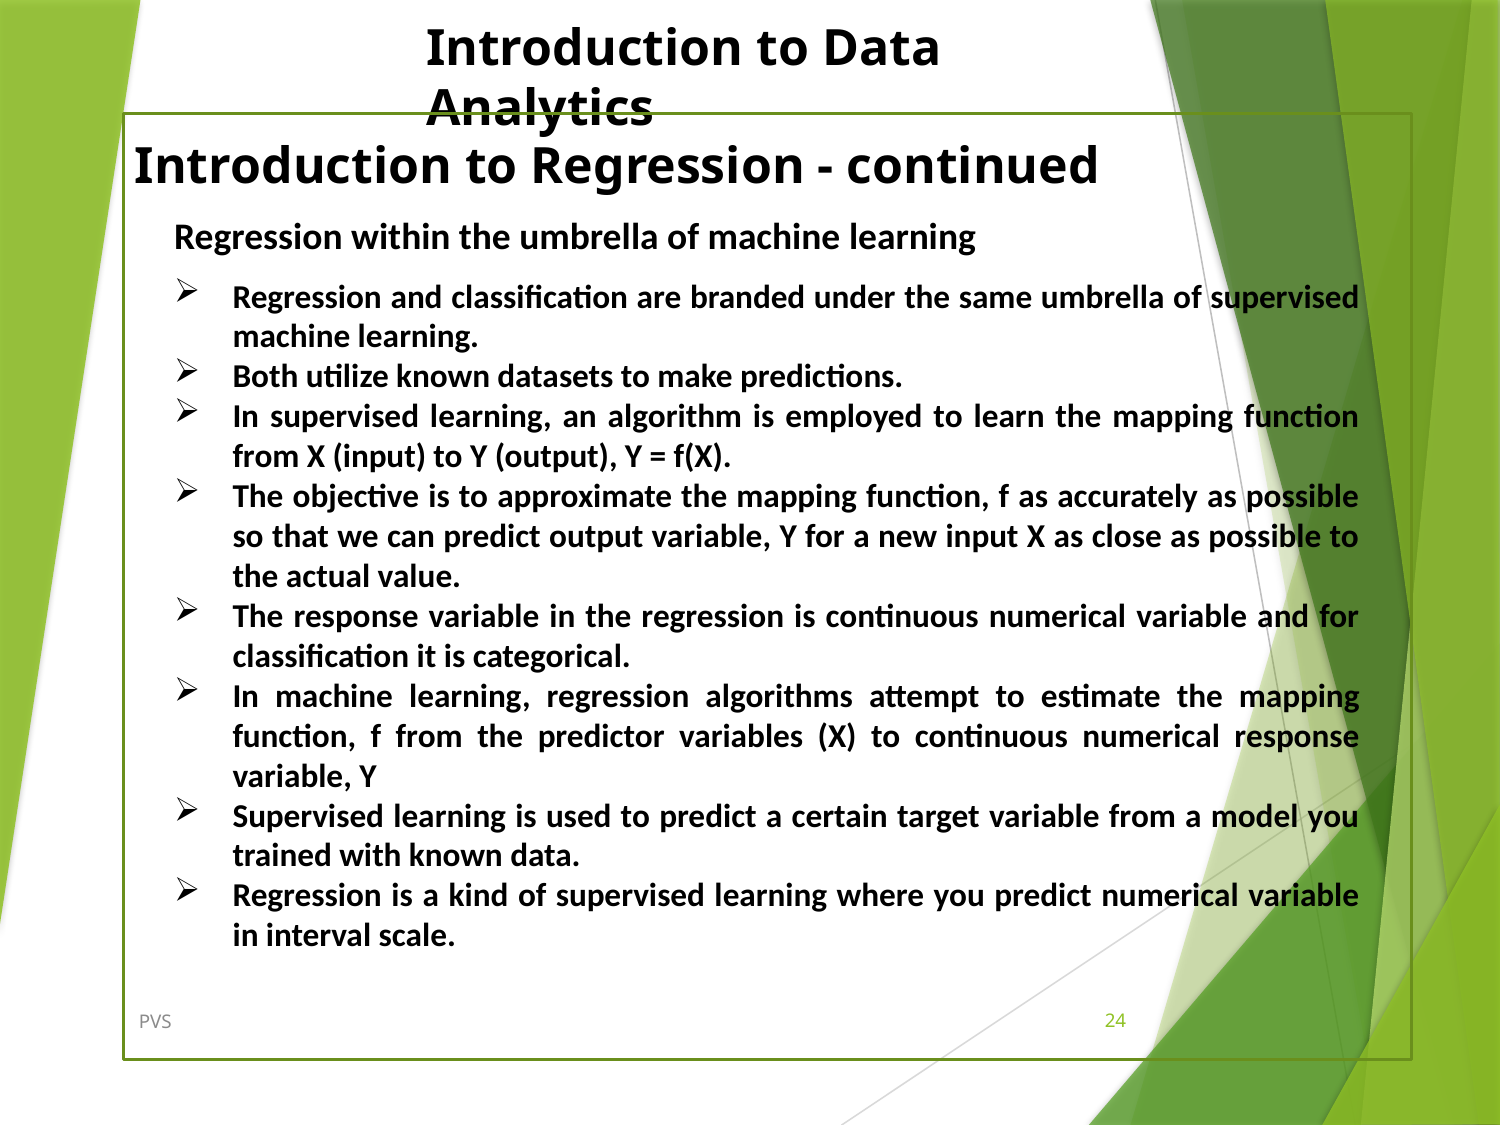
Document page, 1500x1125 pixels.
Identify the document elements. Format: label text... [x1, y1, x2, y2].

text_box [122, 112, 1413, 1061]
text_box Introduction to Regression - continued [119, 126, 1115, 202]
text_box Regression and classification are branded under the same umbrella of supervised machine learning. Both utilize known datasets to make predictions. In supervised learning, an algorithm is employed to learn the mapping function from X (input) to Y (output), Y = f(X). The objective is to approximate the mapping function, f as accurately as possible so that we can predict output variable, Y for a new input X as close as possible to the actual value. The response variable in the regression is continuous numerical variable and for classification it is categorical. In machine learning, regression algorithms attempt to estimate the mapping function, f from the predictor variables (X) to continuous numerical response variable, Y Supervised learning is used to predict a certain target variable from a model you trained with known data. Regression is a kind of supervised learning where you predict numerical variable in interval scale. [159, 267, 1376, 961]
text_box Regression within the umbrella of machine learning [159, 204, 1341, 265]
